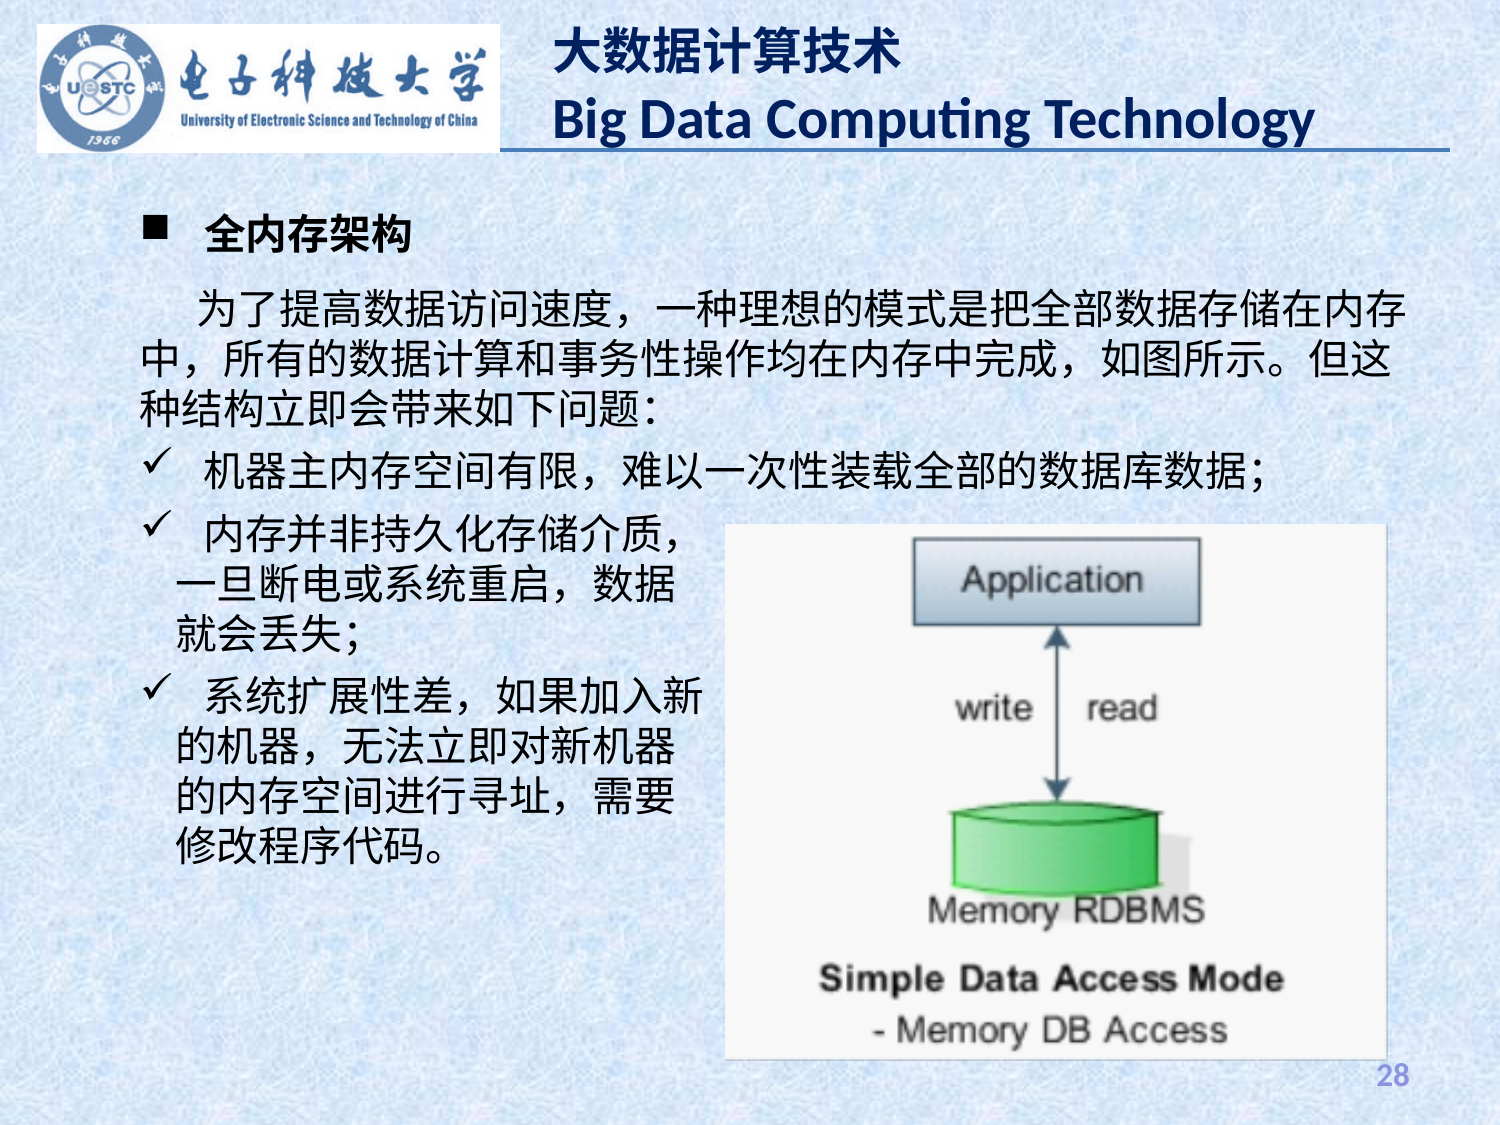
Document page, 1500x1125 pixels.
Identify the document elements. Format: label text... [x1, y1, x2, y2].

text_box 大数据计算技术 Big Data Computing Technology [537, 12, 1450, 149]
text_box 内存并非持久化存储介质，一旦断电或系统重启，数据就会丢失； 系统扩展性差，如果加入新的机器，无法立即对新机器的内存空间进行寻址，需要修改程序代码。 [124, 500, 725, 878]
slide_number 28 [1074, 1042, 1425, 1103]
picture [0, 0, 1500, 1125]
text_box 全内存架构 为了提高数据访问速度，一种理想的模式是把全部数据存储在内存中，所有的数据计算和事务性操作均在内存中完成，如图所示。但这种结构立即会带来如下问题： 机器主内存空间有限，难以一次性装载全部的数据库数据； [125, 200, 1425, 553]
